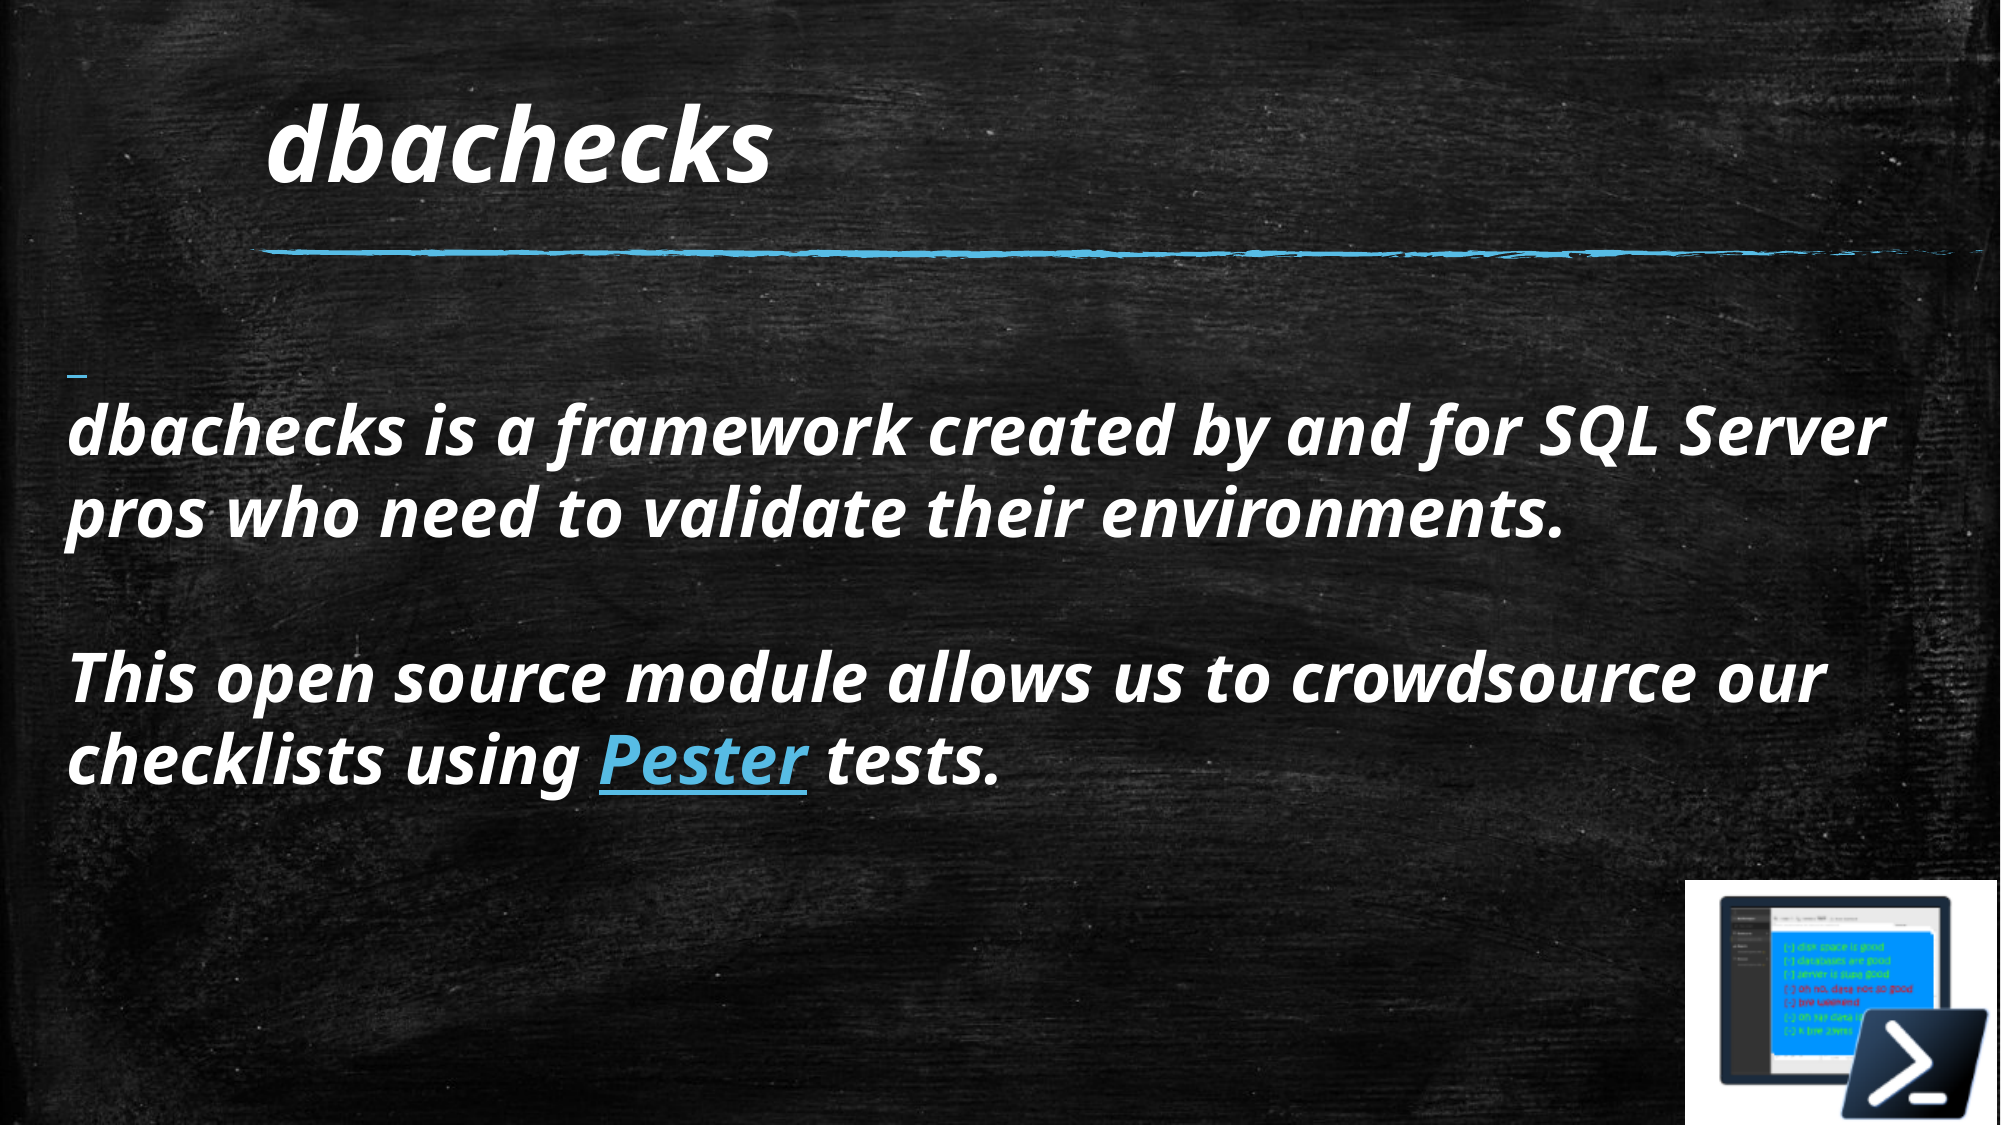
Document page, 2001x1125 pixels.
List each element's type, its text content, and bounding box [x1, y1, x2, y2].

text_box dbachecks is a framework created by and for SQL Server pros who need to validate their environments. This open source module allows us to crowdsource our checklists using Pester tests. [66, 331, 1957, 861]
title dbachecks [249, 45, 1751, 213]
picture [1685, 880, 1997, 1125]
